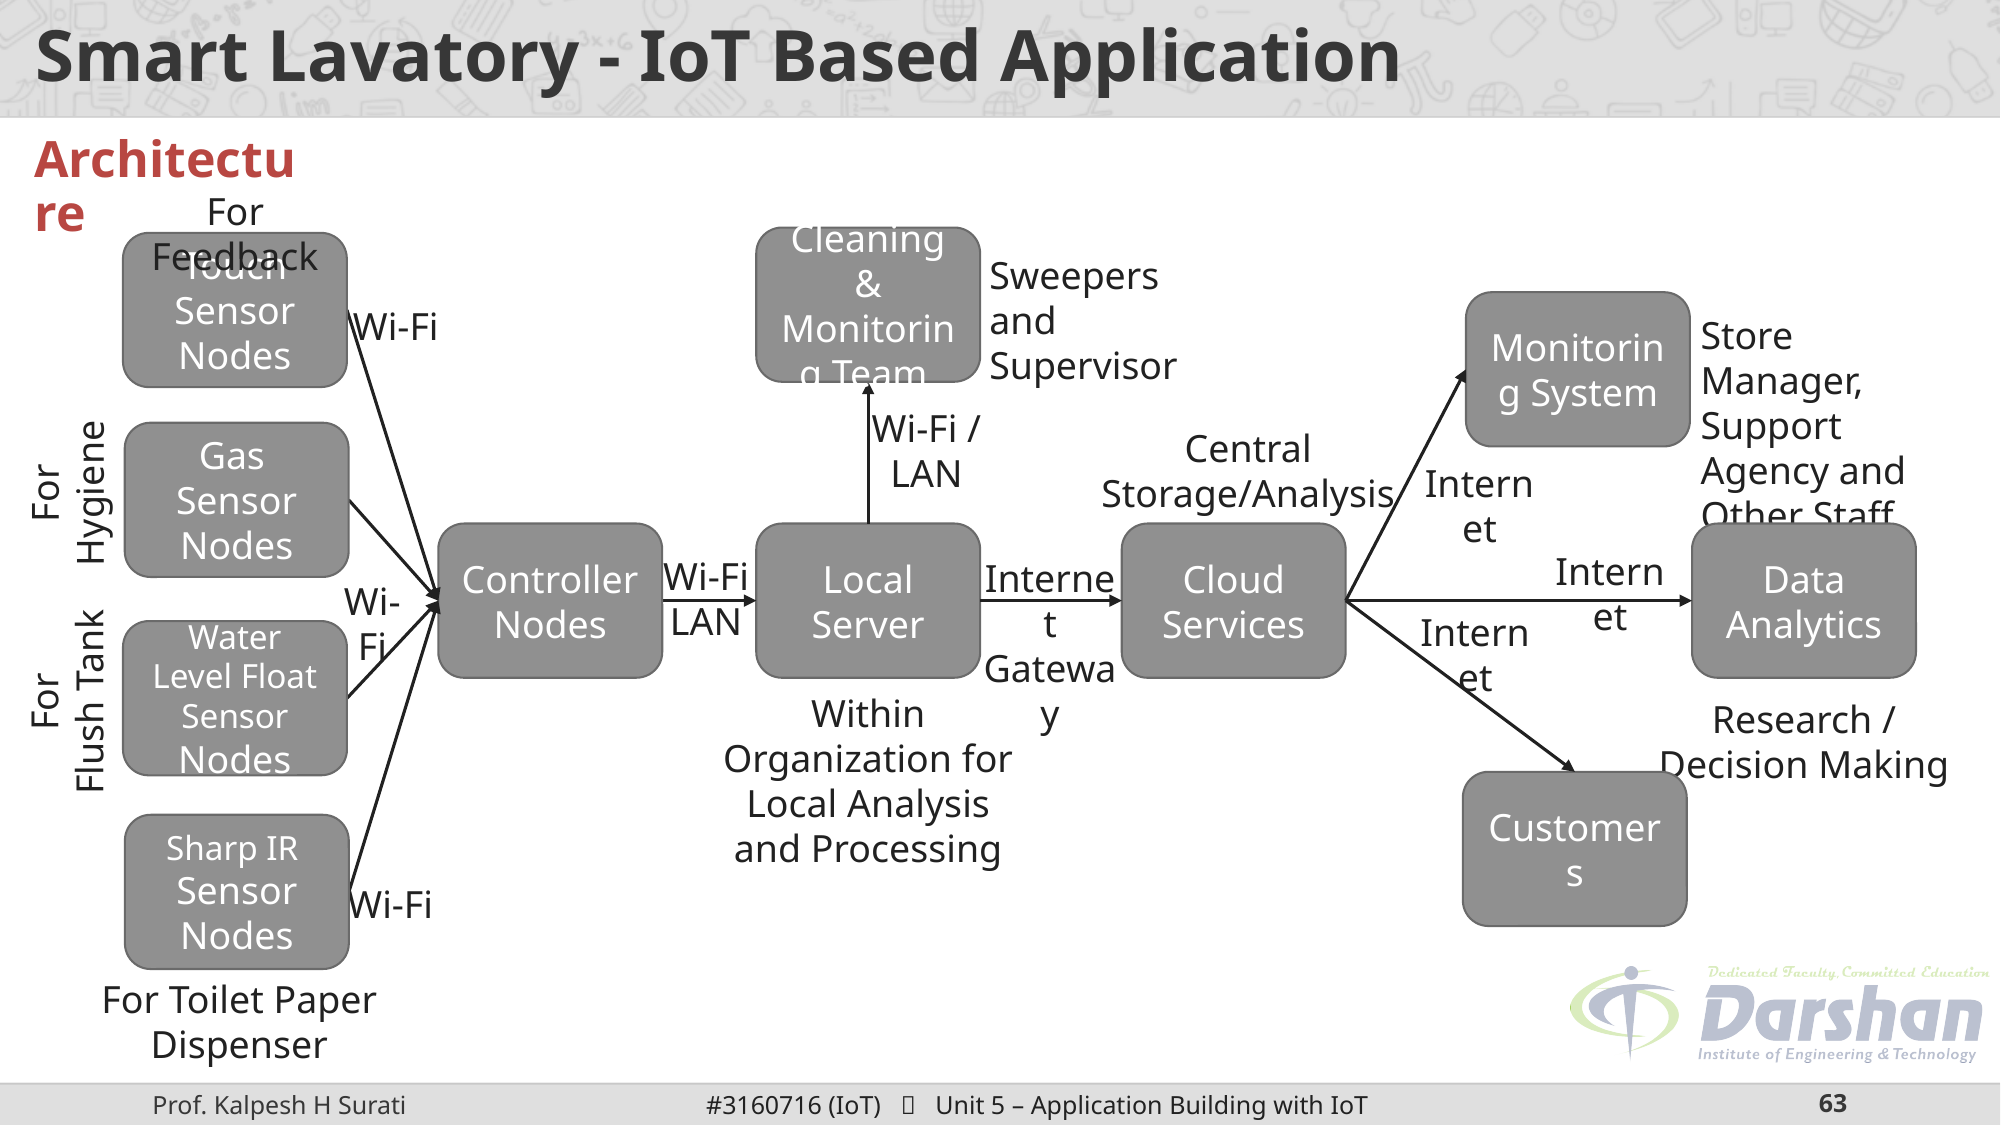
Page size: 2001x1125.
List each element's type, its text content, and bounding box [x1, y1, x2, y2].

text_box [13, 180, 402, 1075]
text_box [1345, 523, 1977, 795]
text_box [1345, 600, 1687, 927]
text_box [402, 295, 663, 934]
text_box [663, 523, 1041, 834]
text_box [756, 227, 1241, 382]
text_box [1345, 292, 1960, 523]
title Smart Lavatory - IoT Based Application [0, 0, 2000, 117]
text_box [966, 417, 1345, 678]
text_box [856, 382, 997, 524]
list Architecture [19, 126, 314, 180]
